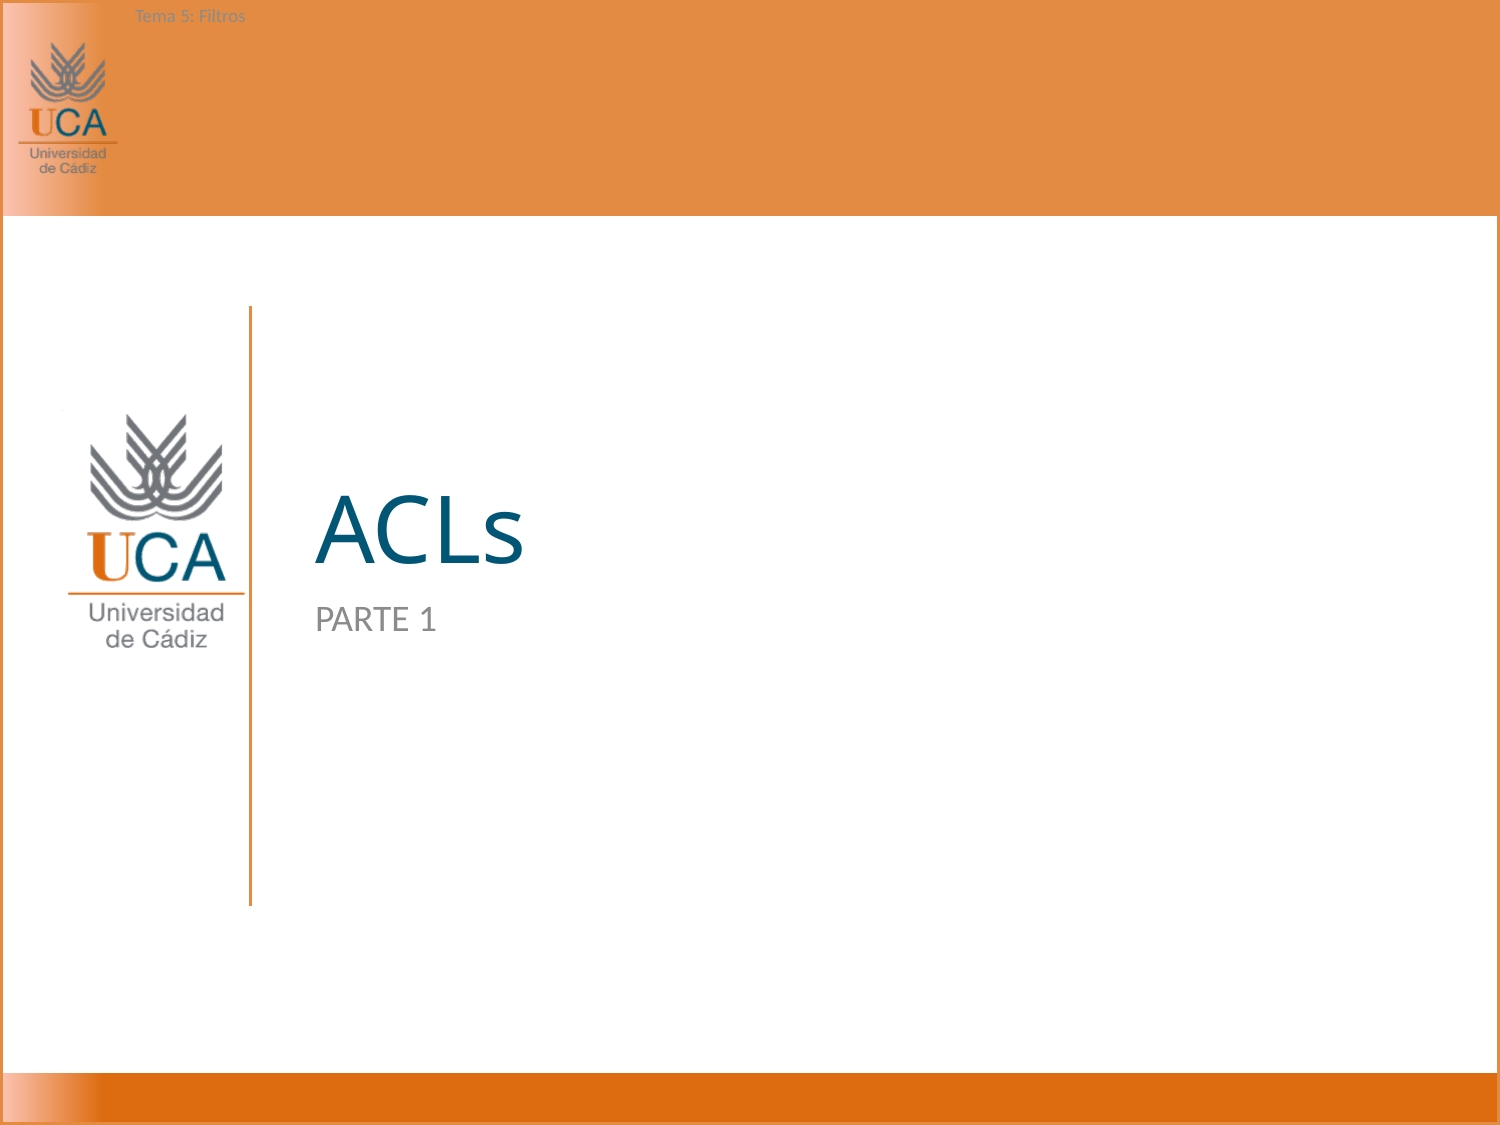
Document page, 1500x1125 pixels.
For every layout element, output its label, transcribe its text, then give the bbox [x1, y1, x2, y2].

list PARTE 1 [300, 591, 1397, 999]
picture [15, 40, 121, 176]
title ACLs [300, 280, 1397, 591]
picture [62, 410, 249, 653]
